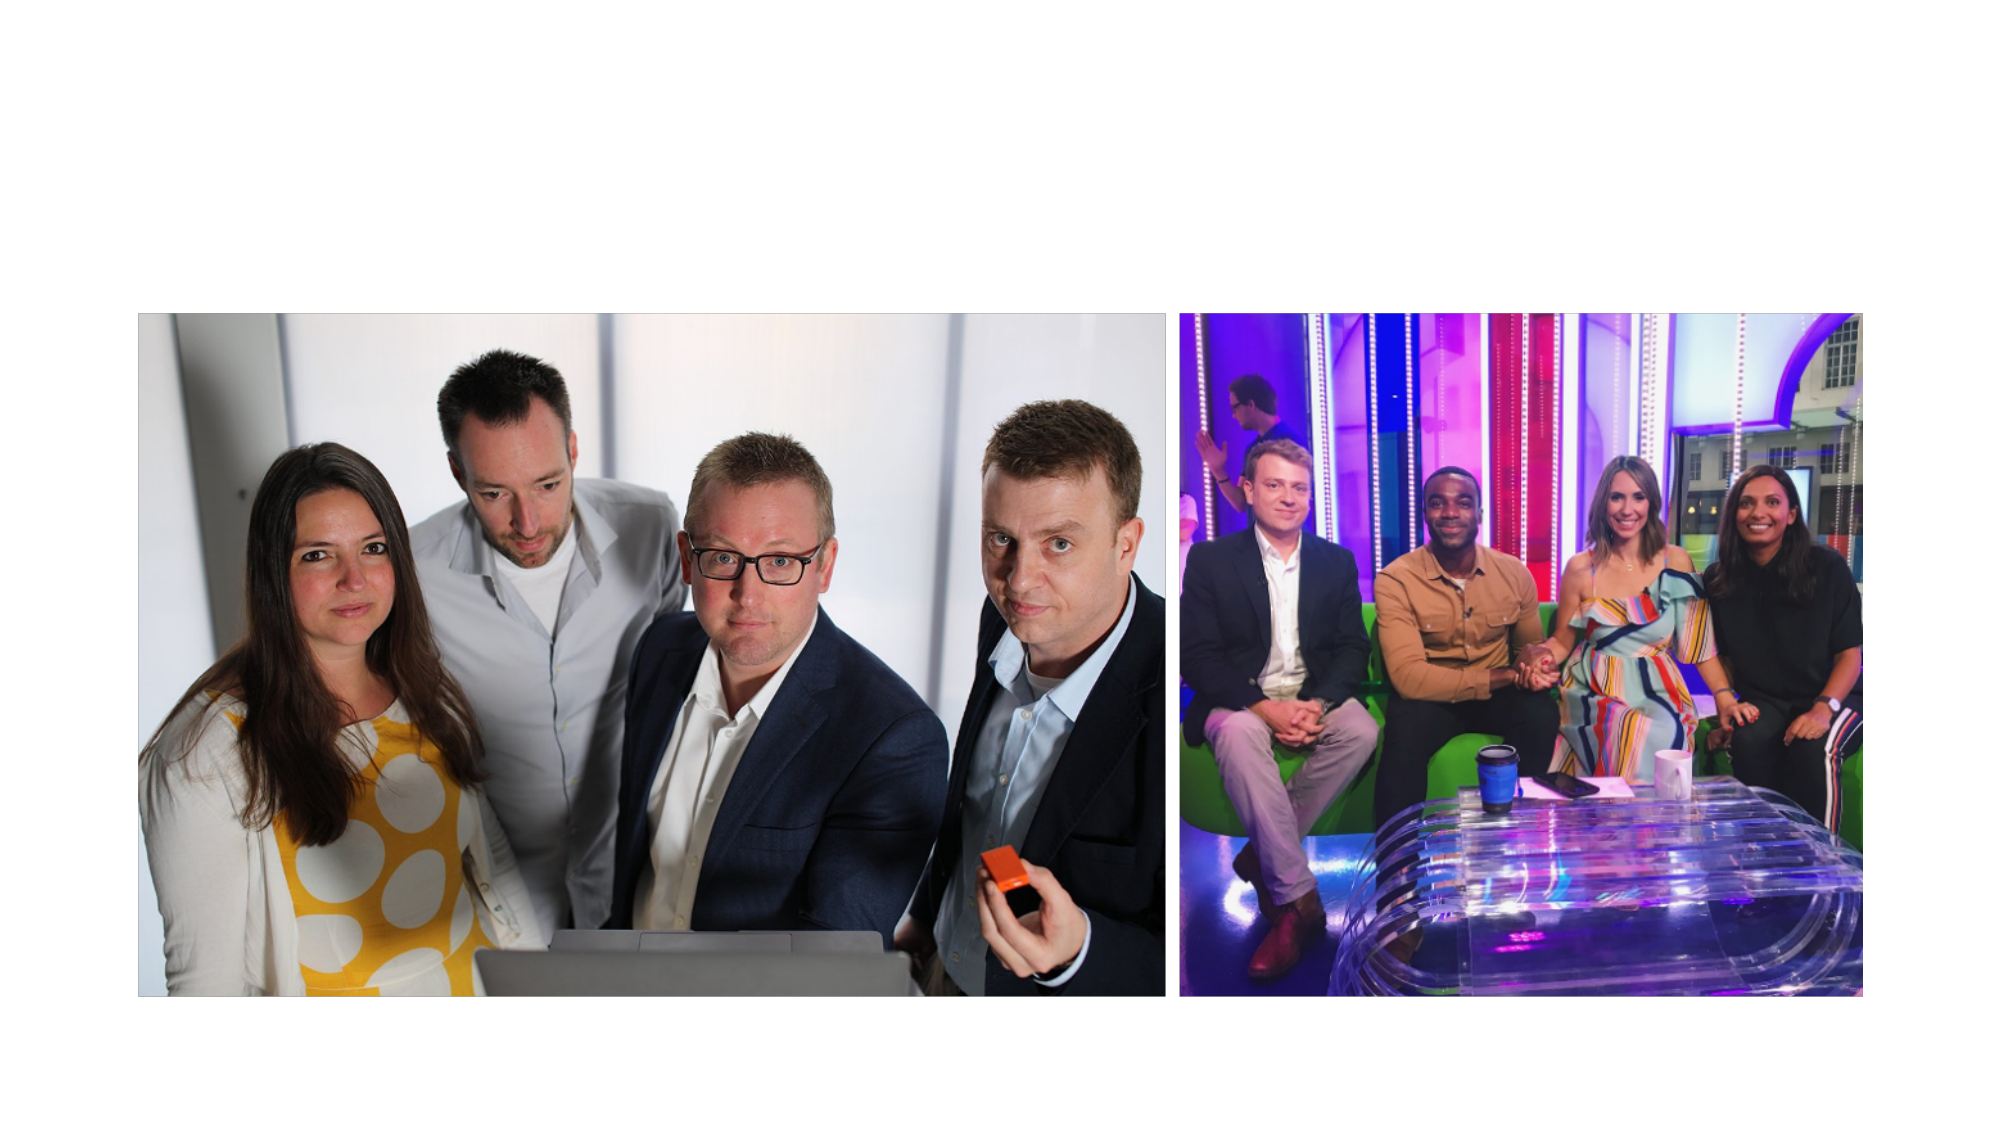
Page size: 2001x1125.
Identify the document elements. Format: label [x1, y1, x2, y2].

picture [137, 312, 1863, 998]
